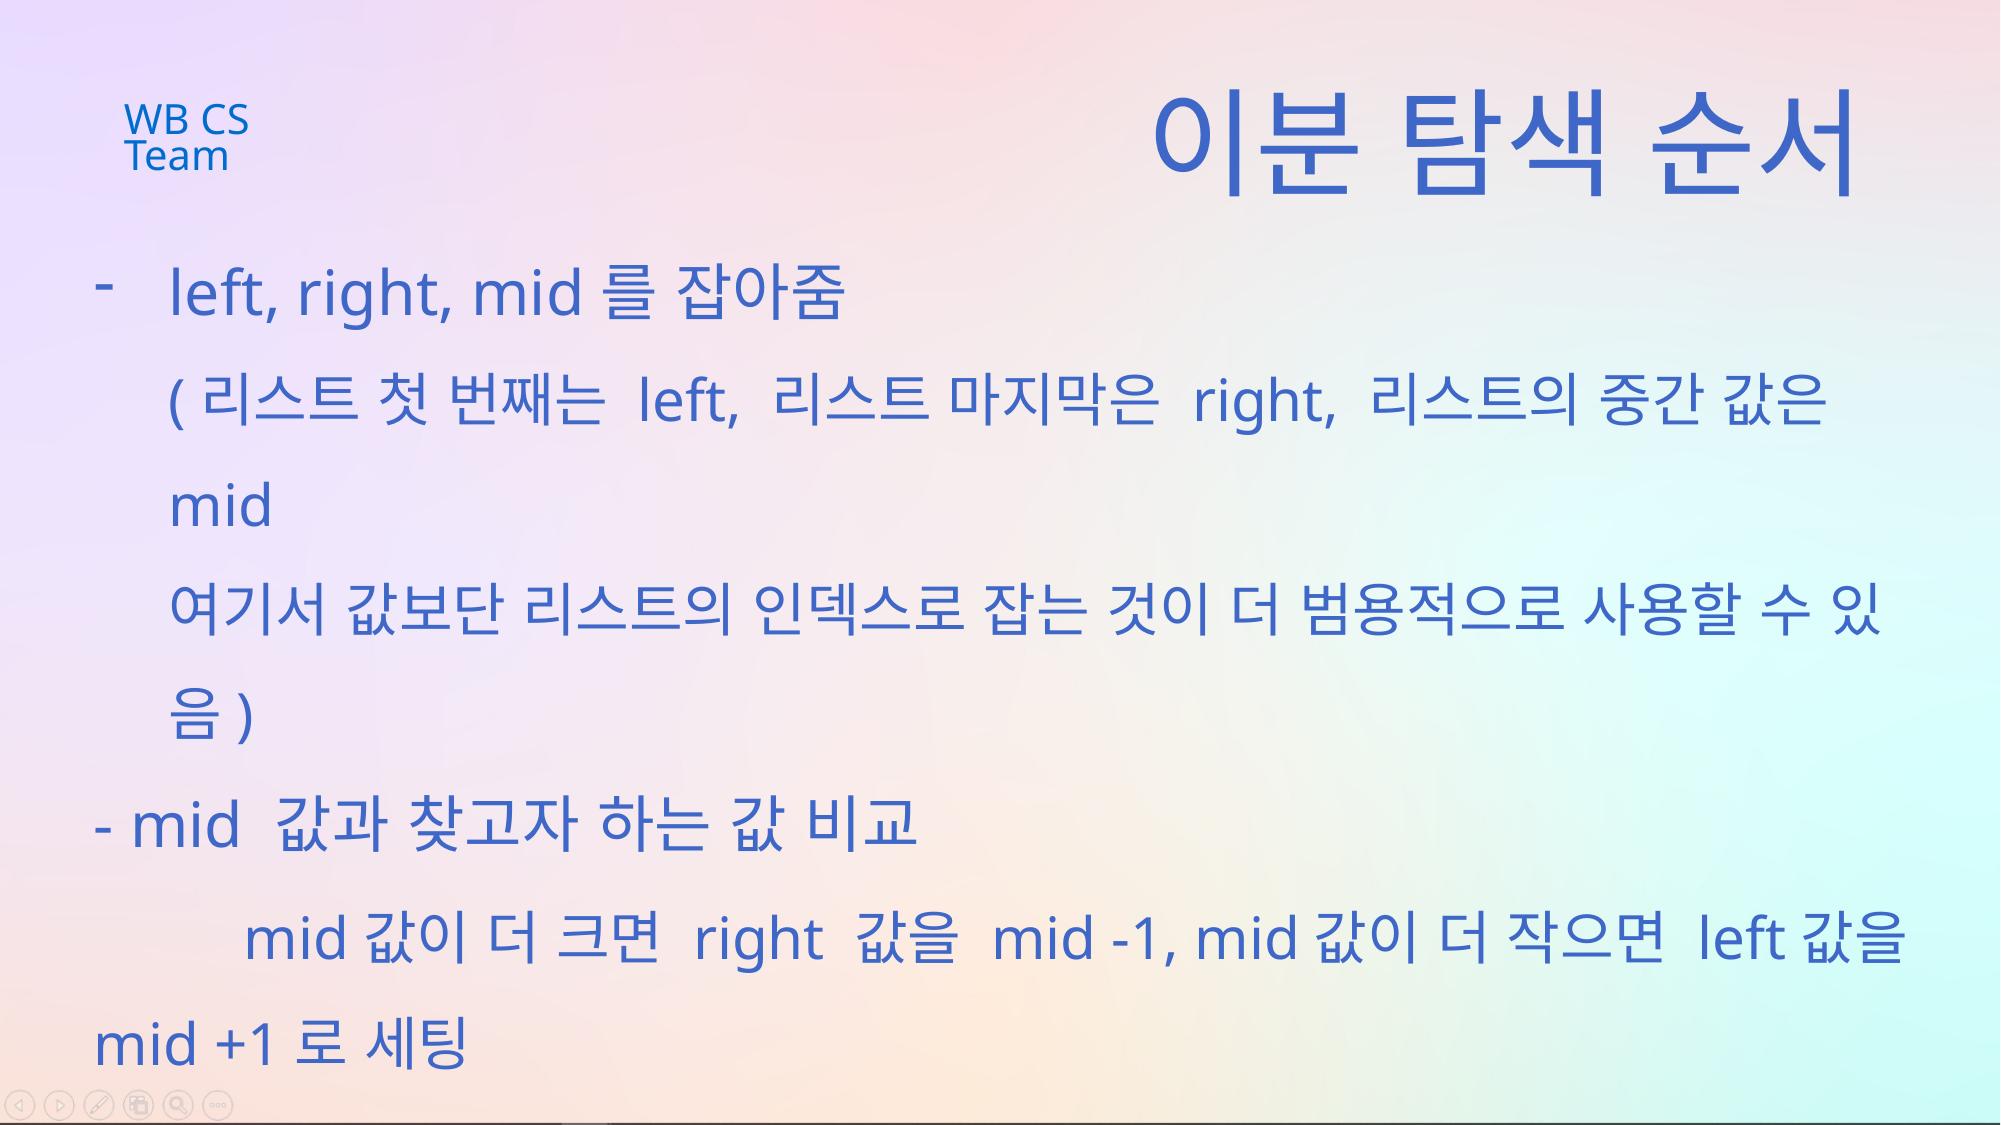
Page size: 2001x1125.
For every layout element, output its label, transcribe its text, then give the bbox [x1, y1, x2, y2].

text_box WB CS Team [123, 106, 358, 179]
text_box 이분 탐색 순서 [1052, 106, 1960, 212]
picture [0, 0, 2001, 1125]
text_box left, right, mid를 잡아줌 (리스트 첫 번째는 left, 리스트 마지막은 right, 리스트의 중간 값은 mid 여기서 값보단 리스트의 인덱스로 잡는 것이 더 범용적으로 사용할 수 있음) - mid 값과 찾고자 하는 값 비교 mid값이 더 크면 right 값을 mid -1, mid값이 더 작으면 left값을 mid +1로 세팅 - left > right가 될 때까지 위 반복 [54, 215, 1946, 1125]
